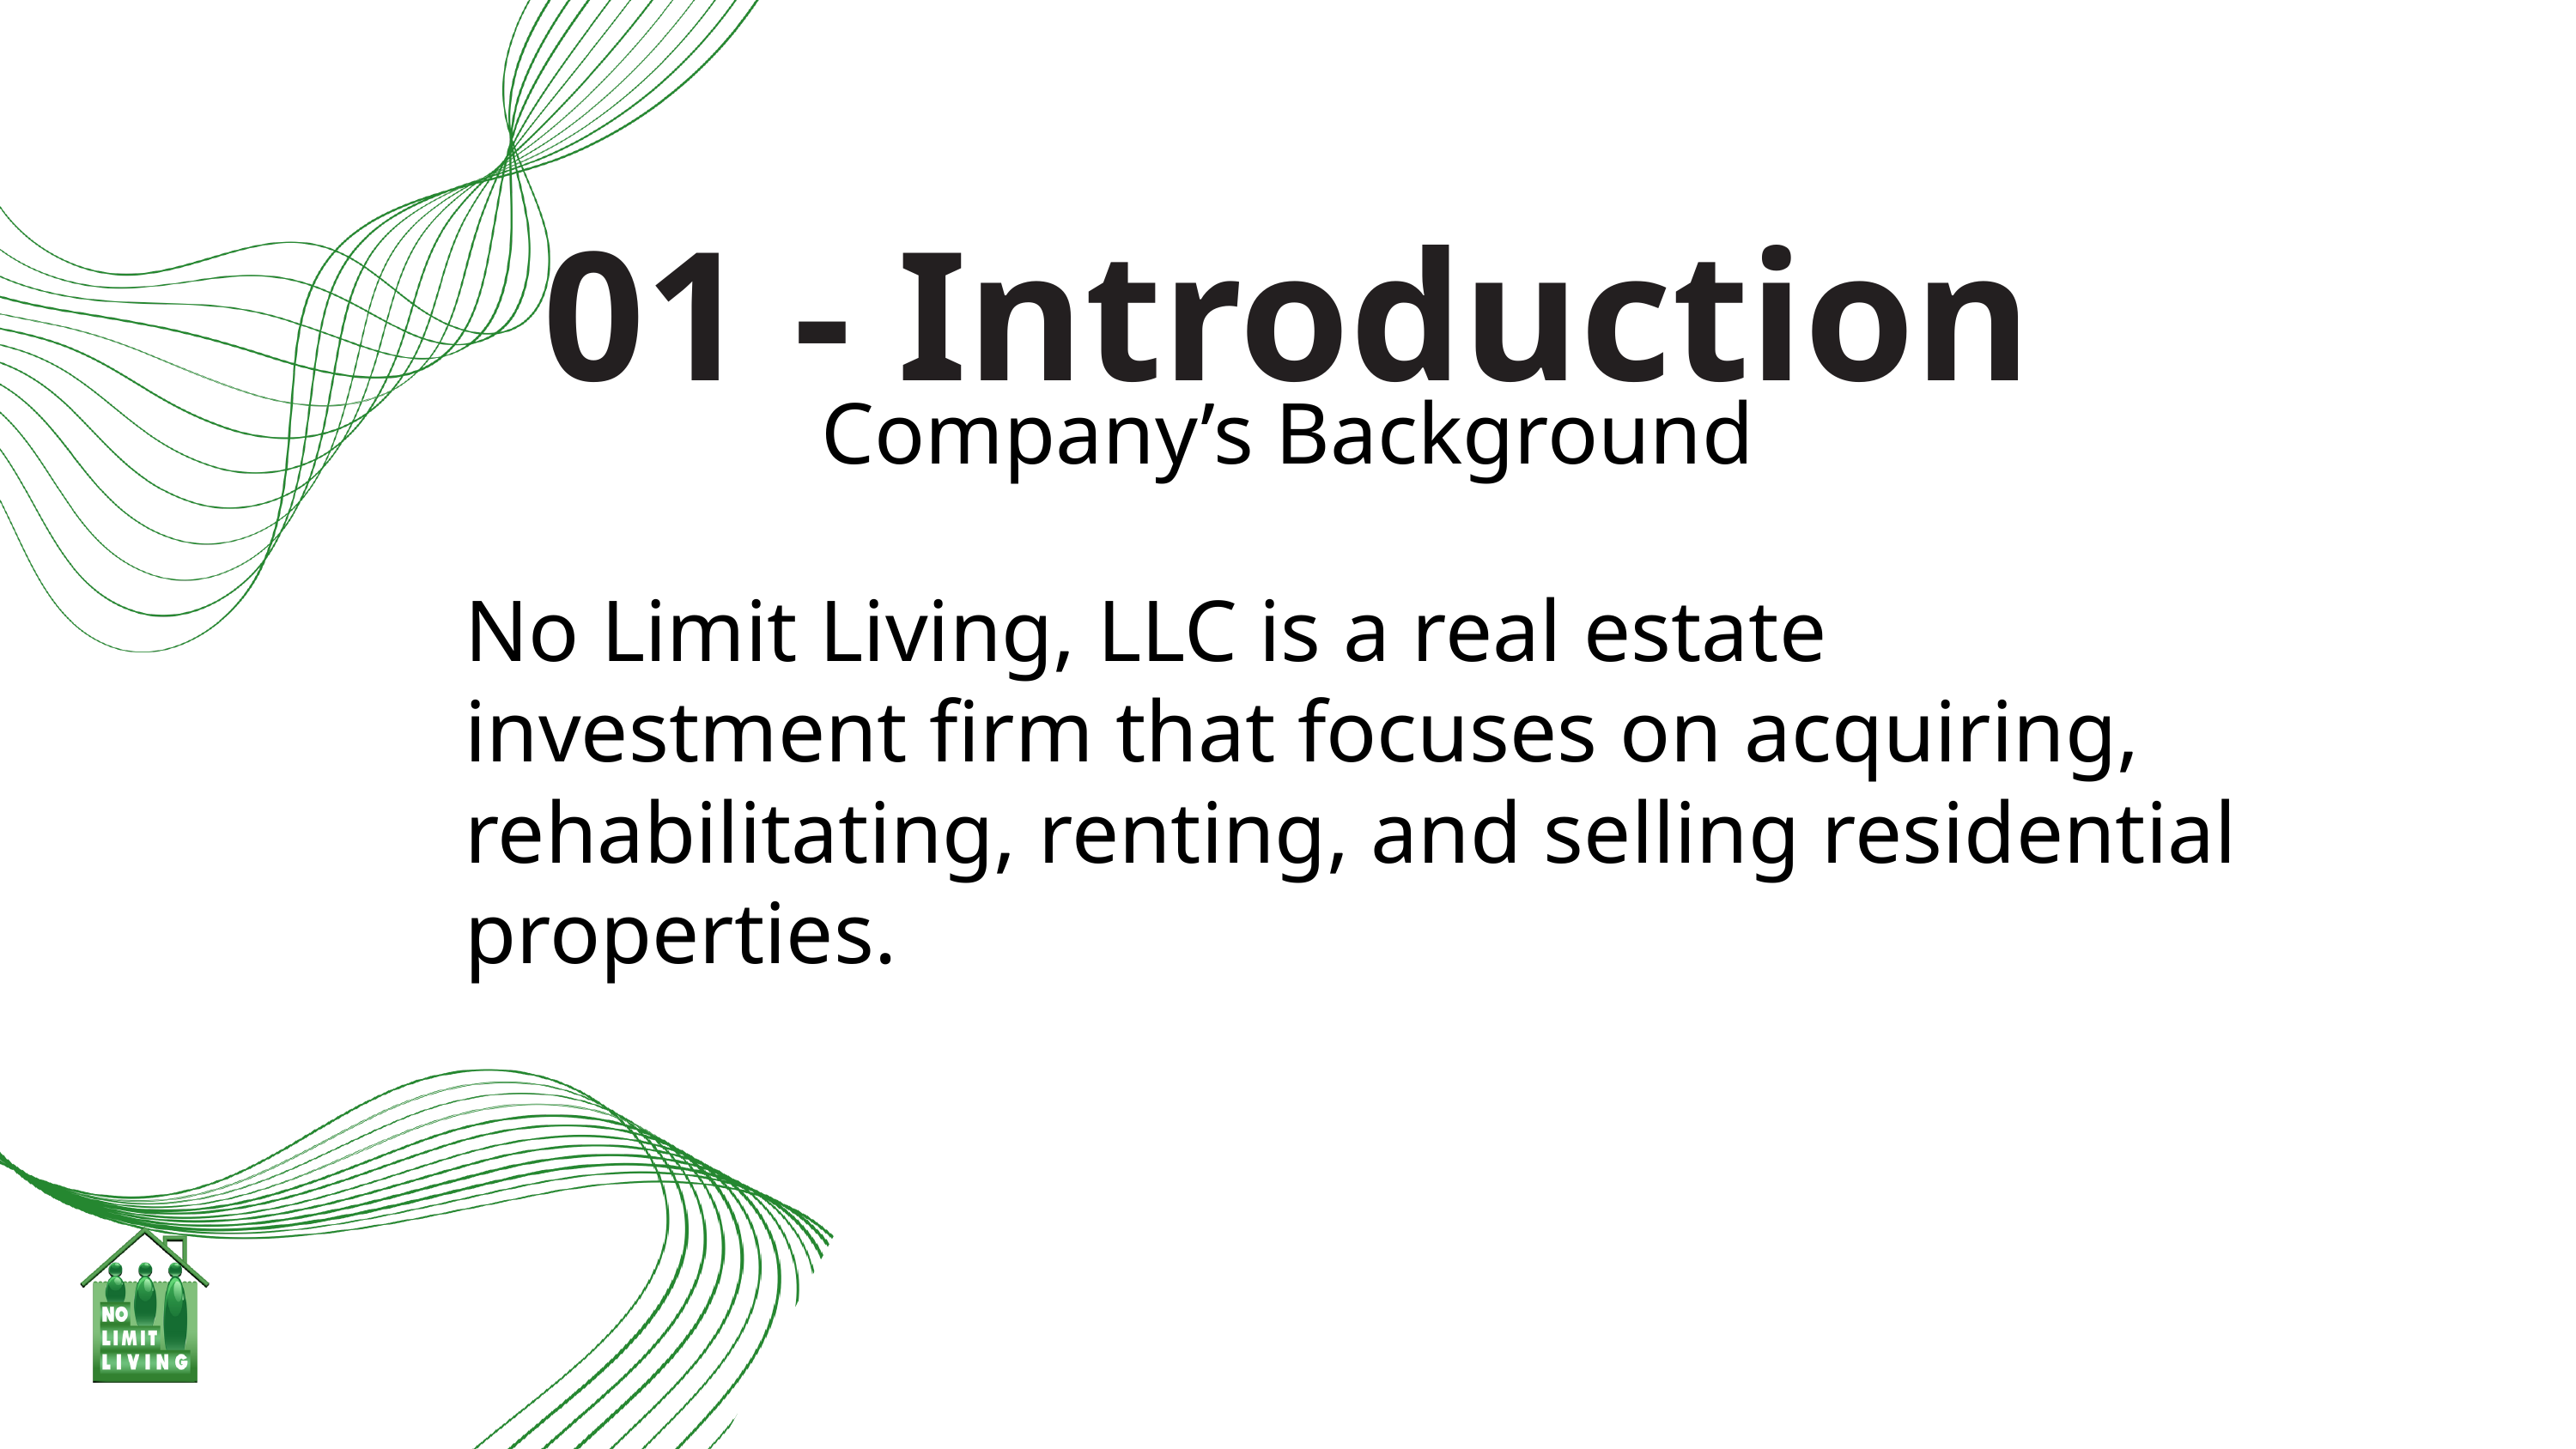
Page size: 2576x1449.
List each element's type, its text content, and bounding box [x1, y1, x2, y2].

text_box [0, 0, 812, 652]
text_box 01 - Introduction [151, 120, 2425, 343]
text_box Company’s Background [367, 367, 2209, 483]
text_box No Limit Living, LLC is a real estate investment firm that focuses on acquiring, rehabilitating, renting, and selling residential properties. [452, 564, 2294, 1216]
text_box [52, 1192, 237, 1415]
text_box [0, 766, 845, 1449]
text_box [430, 543, 2273, 1195]
